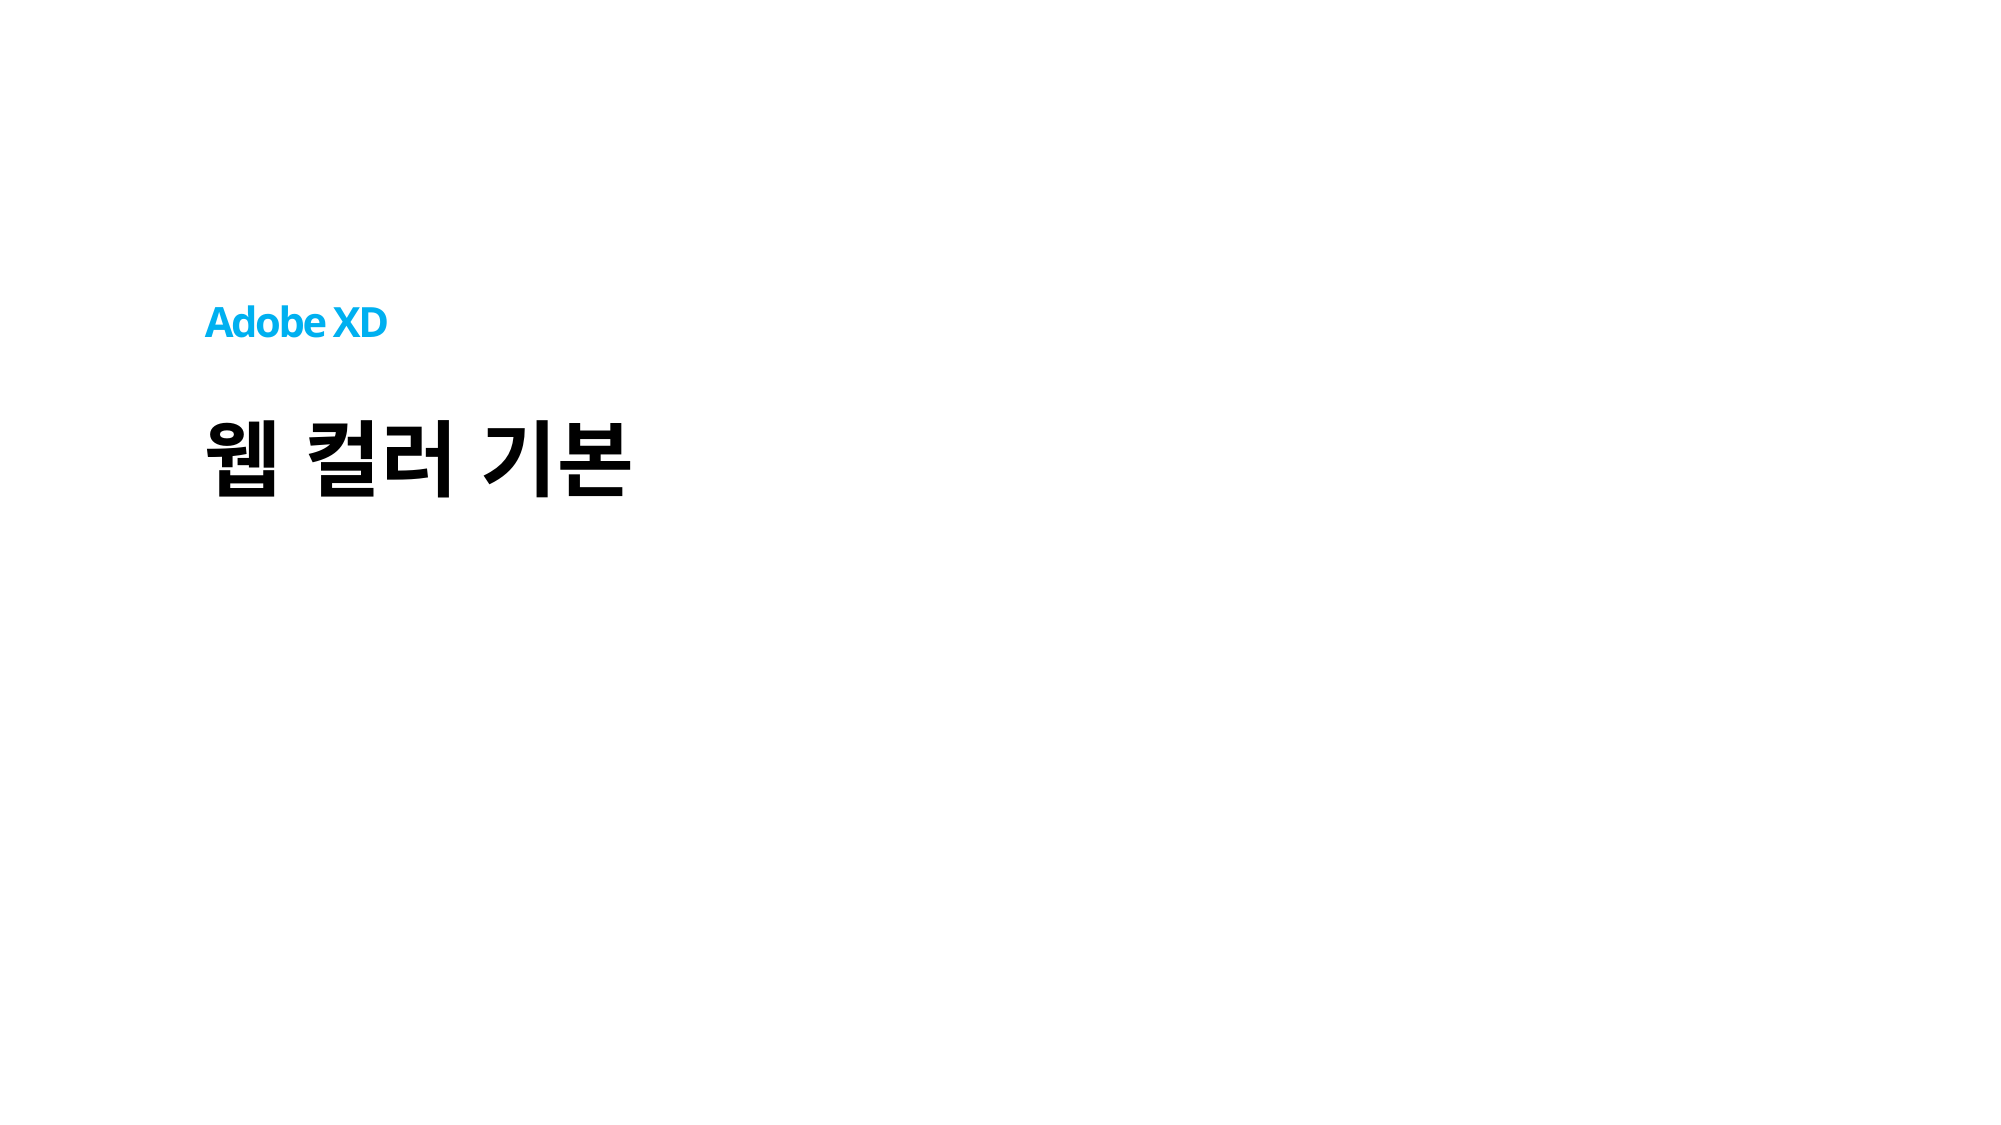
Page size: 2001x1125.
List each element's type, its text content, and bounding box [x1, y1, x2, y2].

list Adobe XD [189, 294, 1087, 358]
title 웹 컬러 기본 [189, 382, 1690, 517]
